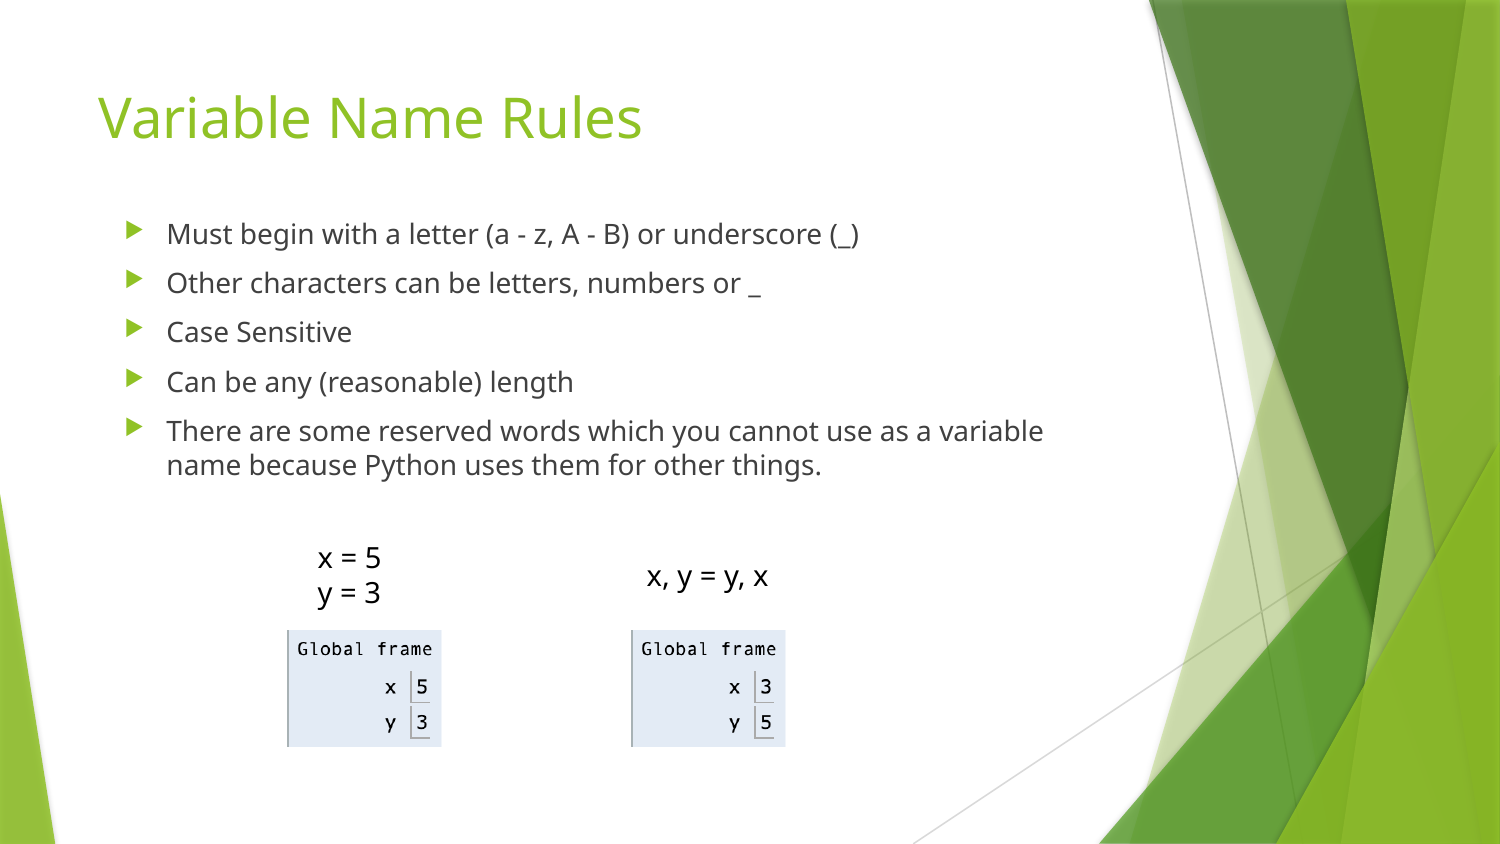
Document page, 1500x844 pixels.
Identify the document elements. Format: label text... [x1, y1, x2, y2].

title Variable Name Rules [83, 75, 1141, 238]
picture [620, 617, 795, 754]
text_box x, y = y, x [631, 549, 784, 600]
list Must begin with a letter (a - z, A - B) or underscore (_) Other characters can be letters, numbers or _ Case Sensitive Can be any (reasonable) length There are some reserved words which you cannot use as a variable name because Python uses them for other things. [109, 208, 1141, 712]
text_box x = 5 y = 3 [303, 532, 397, 616]
picture [276, 617, 451, 754]
